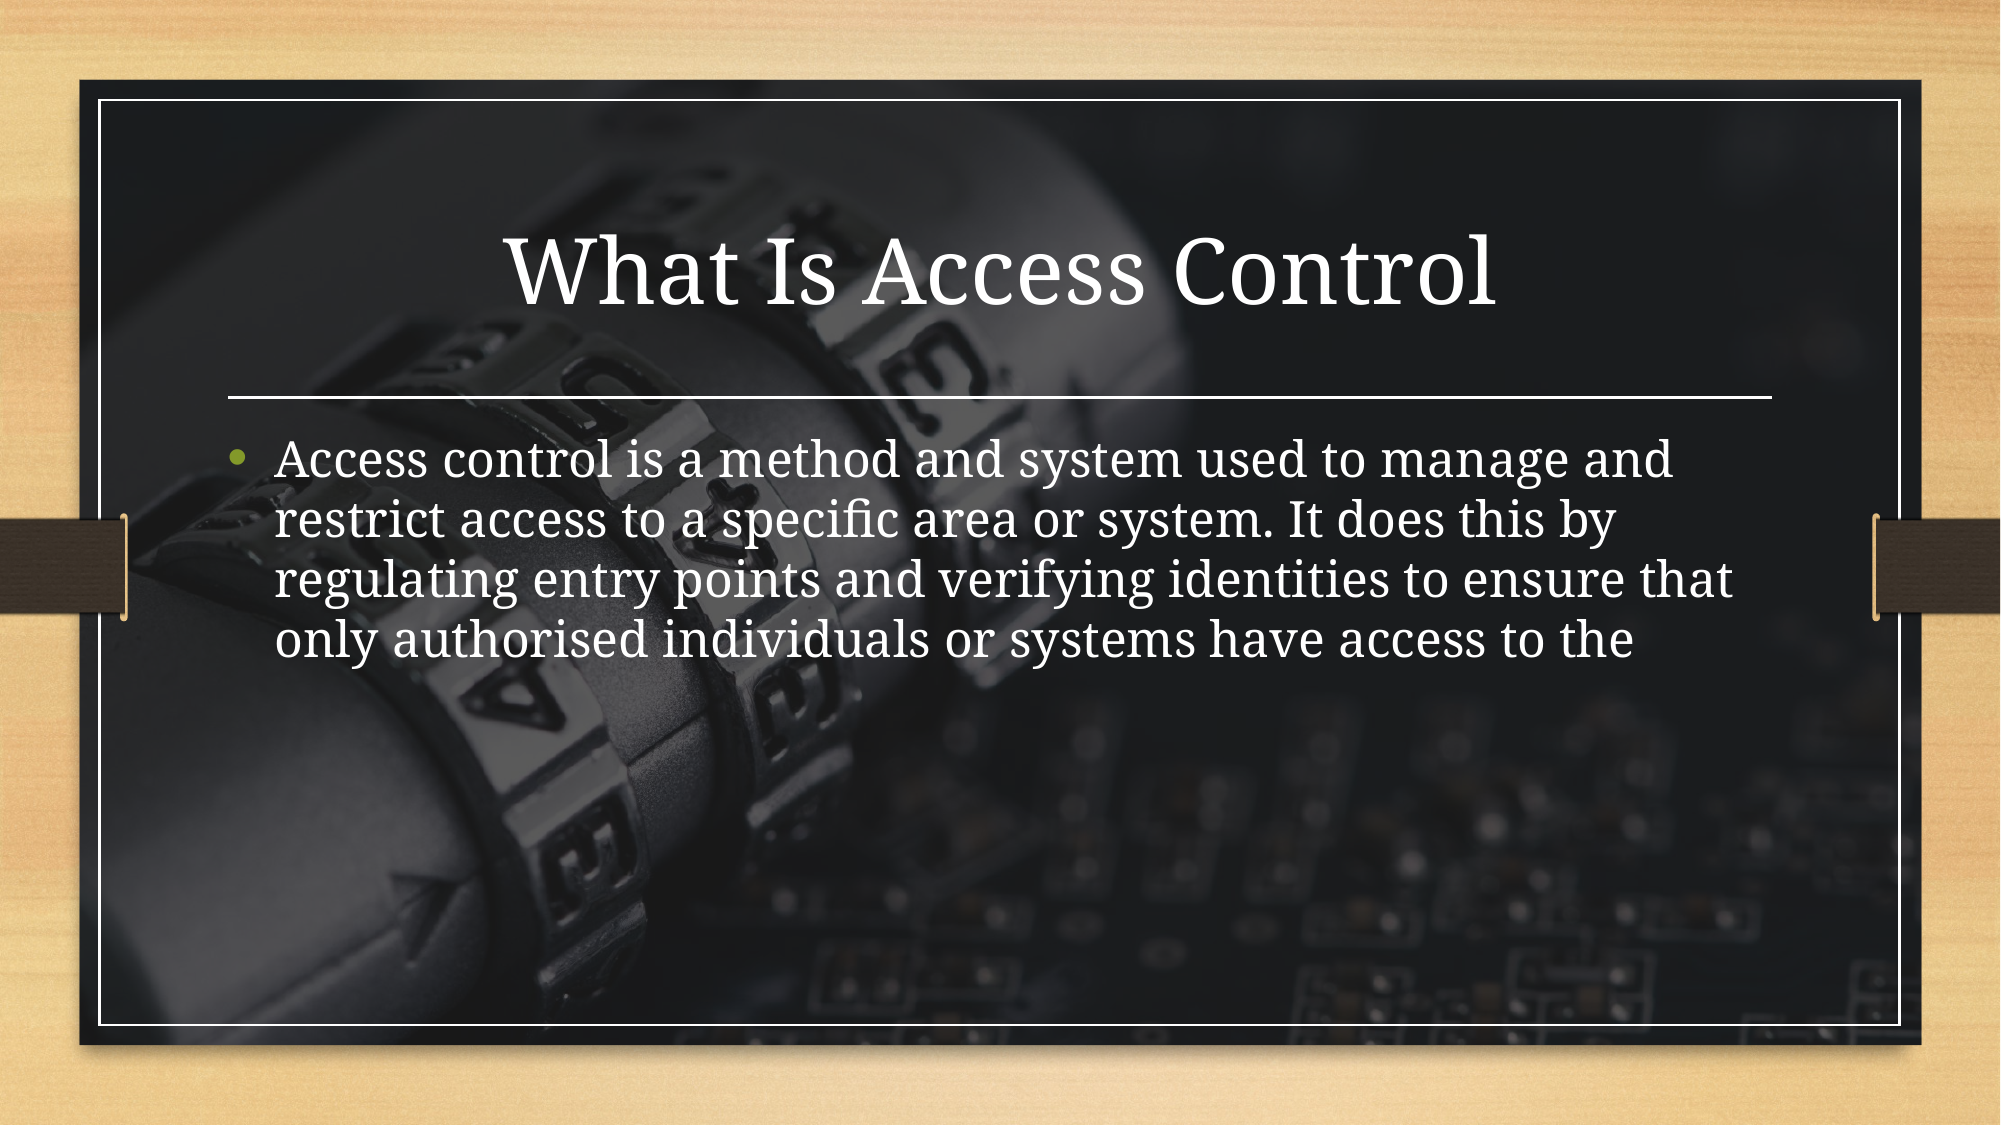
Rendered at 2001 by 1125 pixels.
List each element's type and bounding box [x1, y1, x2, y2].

text_box [0, 622, 2000, 1125]
text_box [0, 513, 2000, 622]
text_box [0, 0, 2000, 513]
picture [79, 79, 1922, 513]
picture [79, 622, 1922, 1046]
